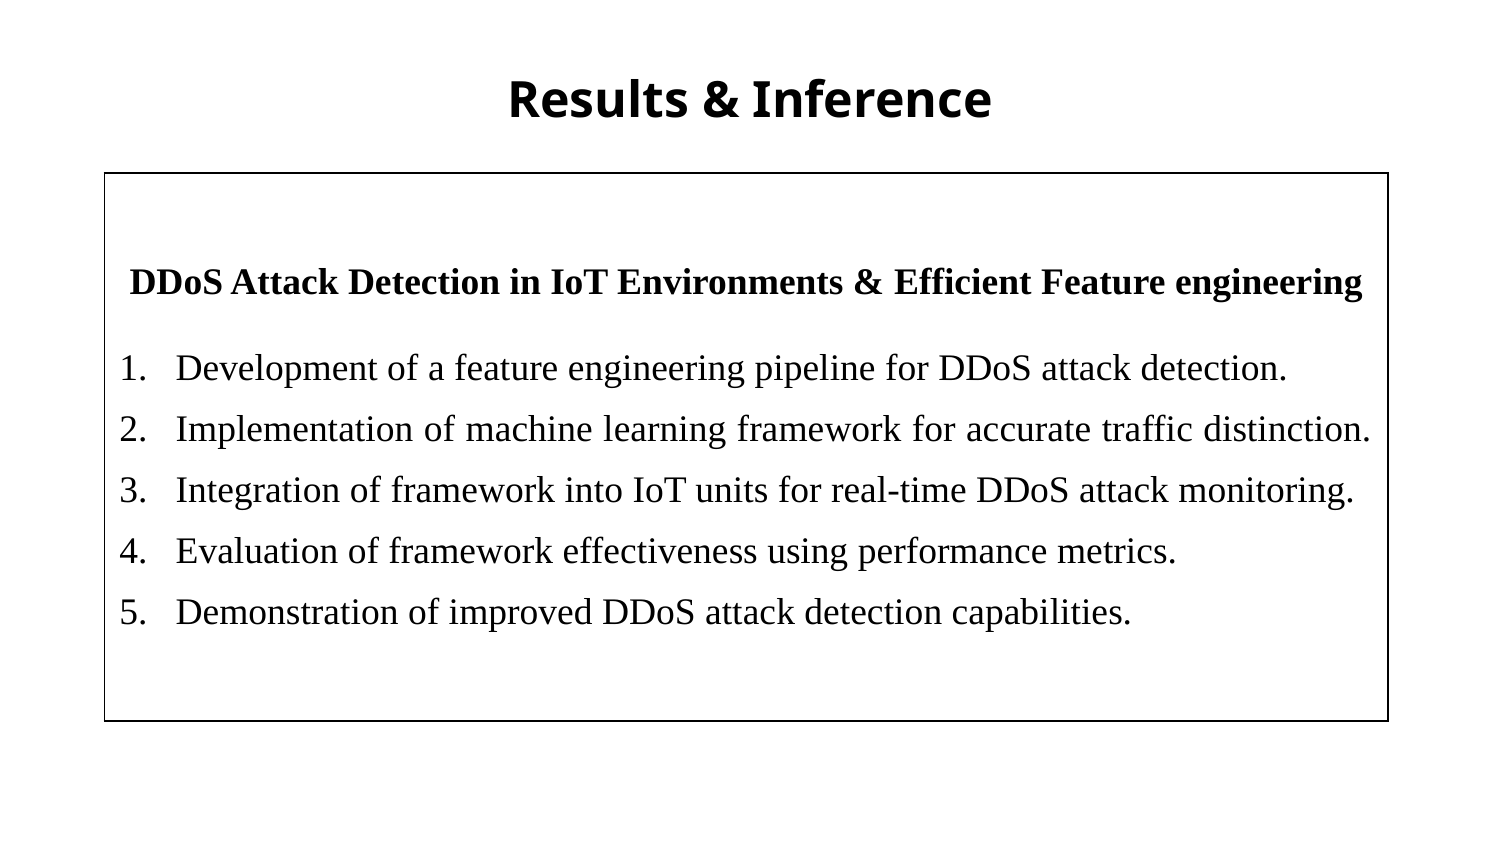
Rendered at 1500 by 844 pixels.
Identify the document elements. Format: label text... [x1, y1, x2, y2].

table_header DDoS Attack Detection in IoT Environments & Efficient Feature engineering Development of a feature engineering pipeline for DDoS attack detection. Implementation of machine learning framework for accurate traffic distinction. Integration of framework into IoT units for real-time DDoS attack monitoring. Evaluation of framework effectiveness using performance metrics. Demonstration of improved DDoS attack detection capabilities. [105, 174, 1387, 720]
title Results & Inference [75, 67, 1425, 129]
